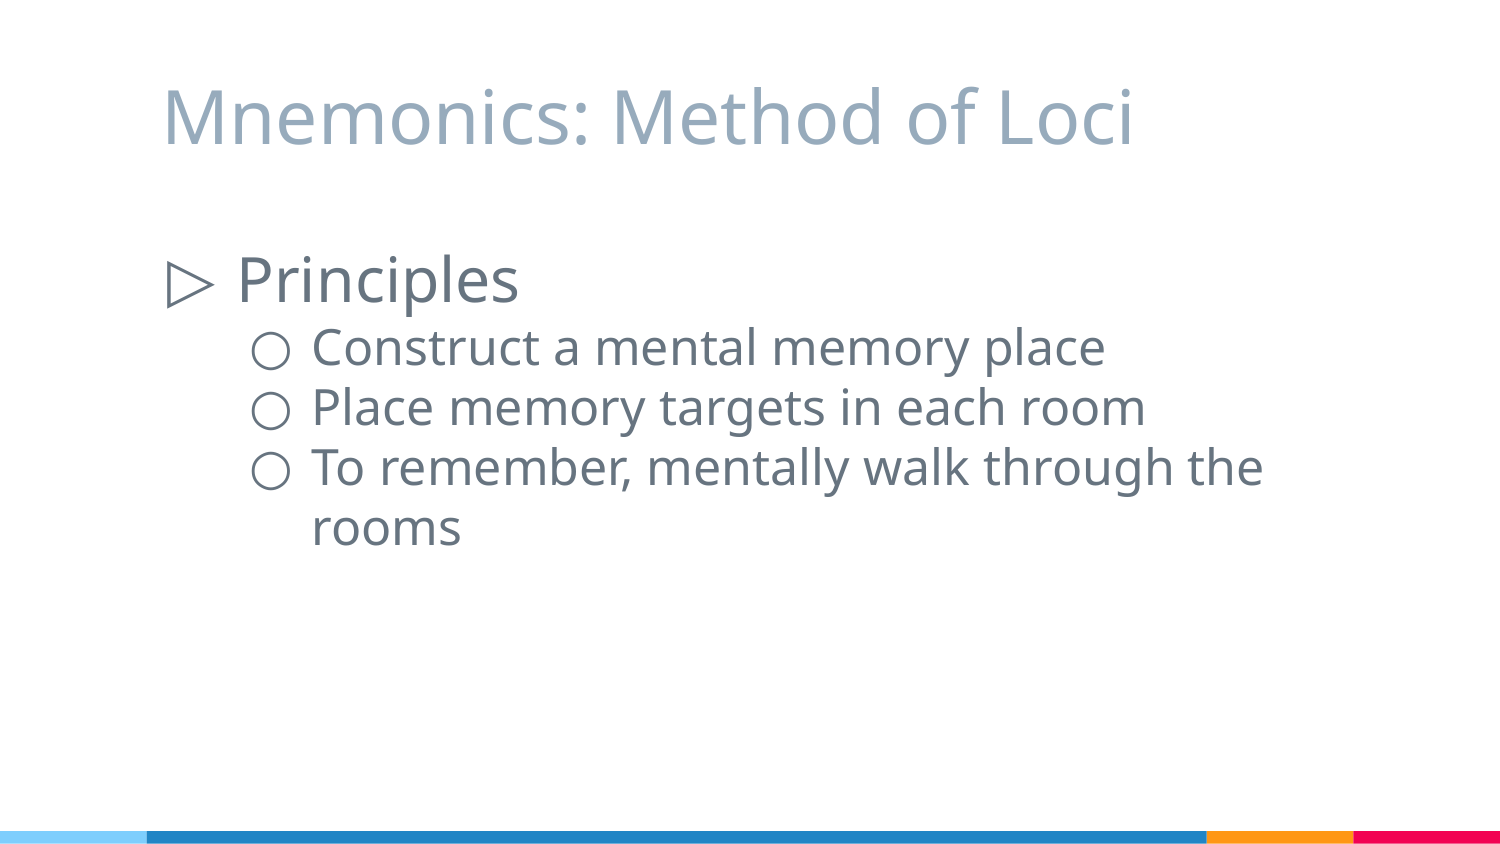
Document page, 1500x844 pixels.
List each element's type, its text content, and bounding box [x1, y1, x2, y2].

list Principles Construct a mental memory place Place memory targets in each room To remember, mentally walk through the rooms [146, 225, 1373, 809]
title Mnemonics: Method of Loci [146, 33, 1207, 175]
